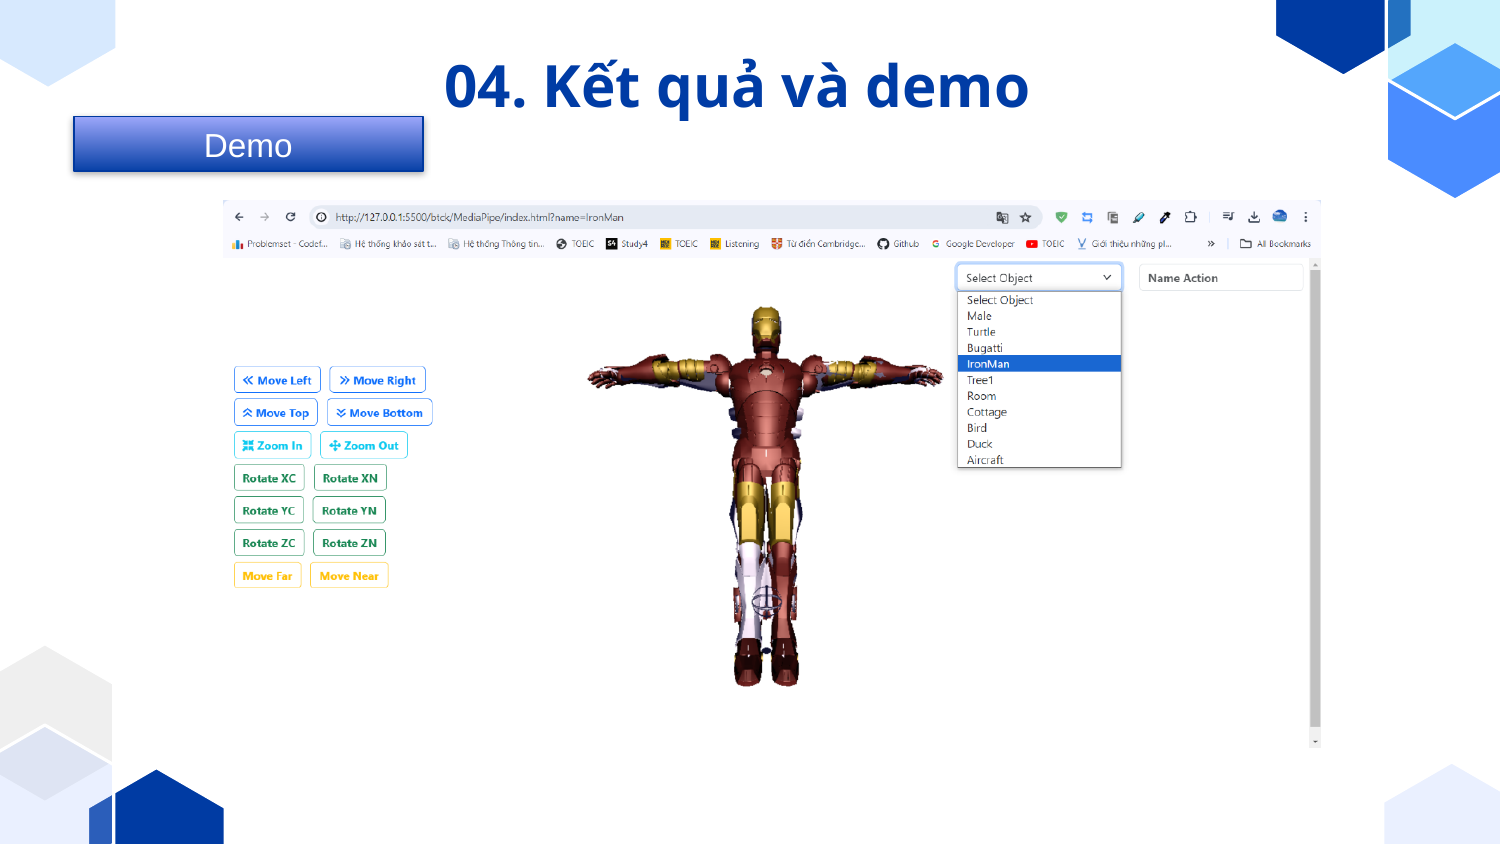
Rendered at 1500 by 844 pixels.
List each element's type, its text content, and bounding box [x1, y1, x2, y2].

text_box Demo [73, 116, 424, 172]
picture [222, 200, 1322, 749]
text_box 04. Kết quả và demo [104, 0, 1372, 100]
